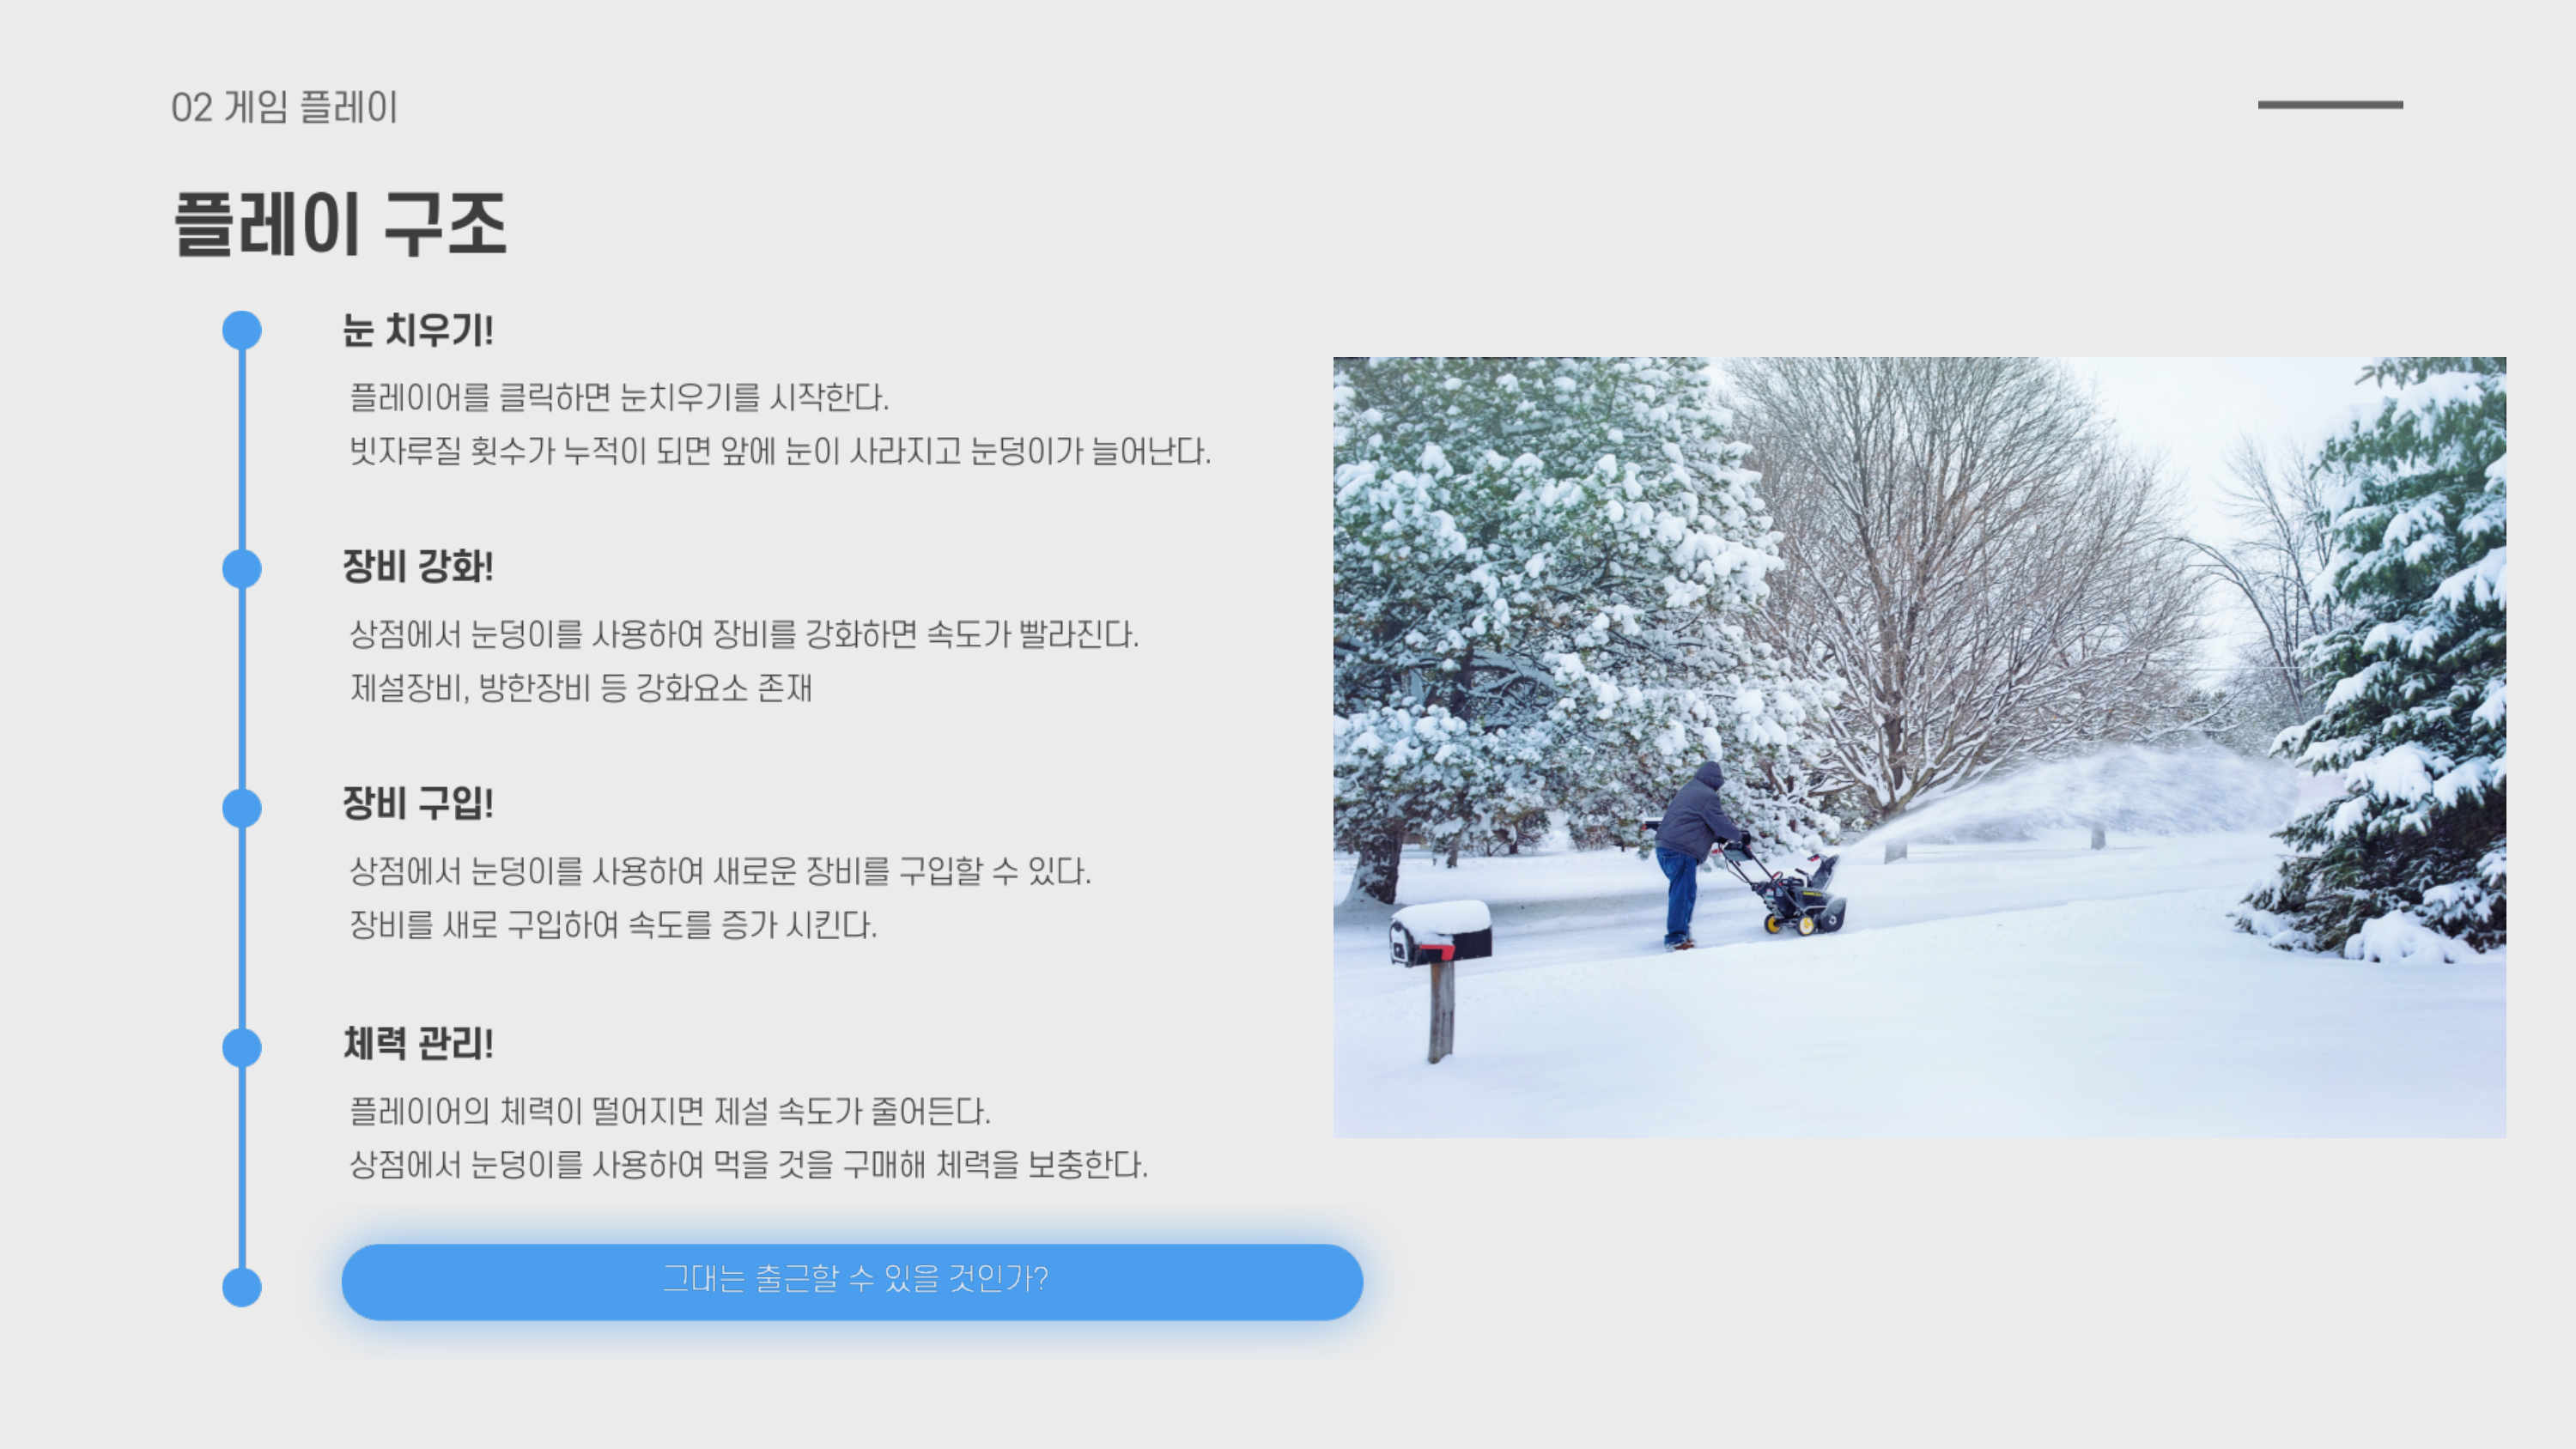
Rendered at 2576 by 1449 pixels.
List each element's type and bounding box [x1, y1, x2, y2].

text_box [222, 310, 262, 1307]
text_box [342, 1243, 1364, 1321]
picture [0, 1205, 1874, 1360]
text_box [2258, 89, 2403, 120]
picture [166, 76, 416, 149]
picture [336, 773, 1110, 961]
text_box [1334, 357, 2506, 1138]
picture [336, 1013, 1167, 1201]
picture [336, 536, 1159, 724]
picture [161, 164, 1231, 487]
